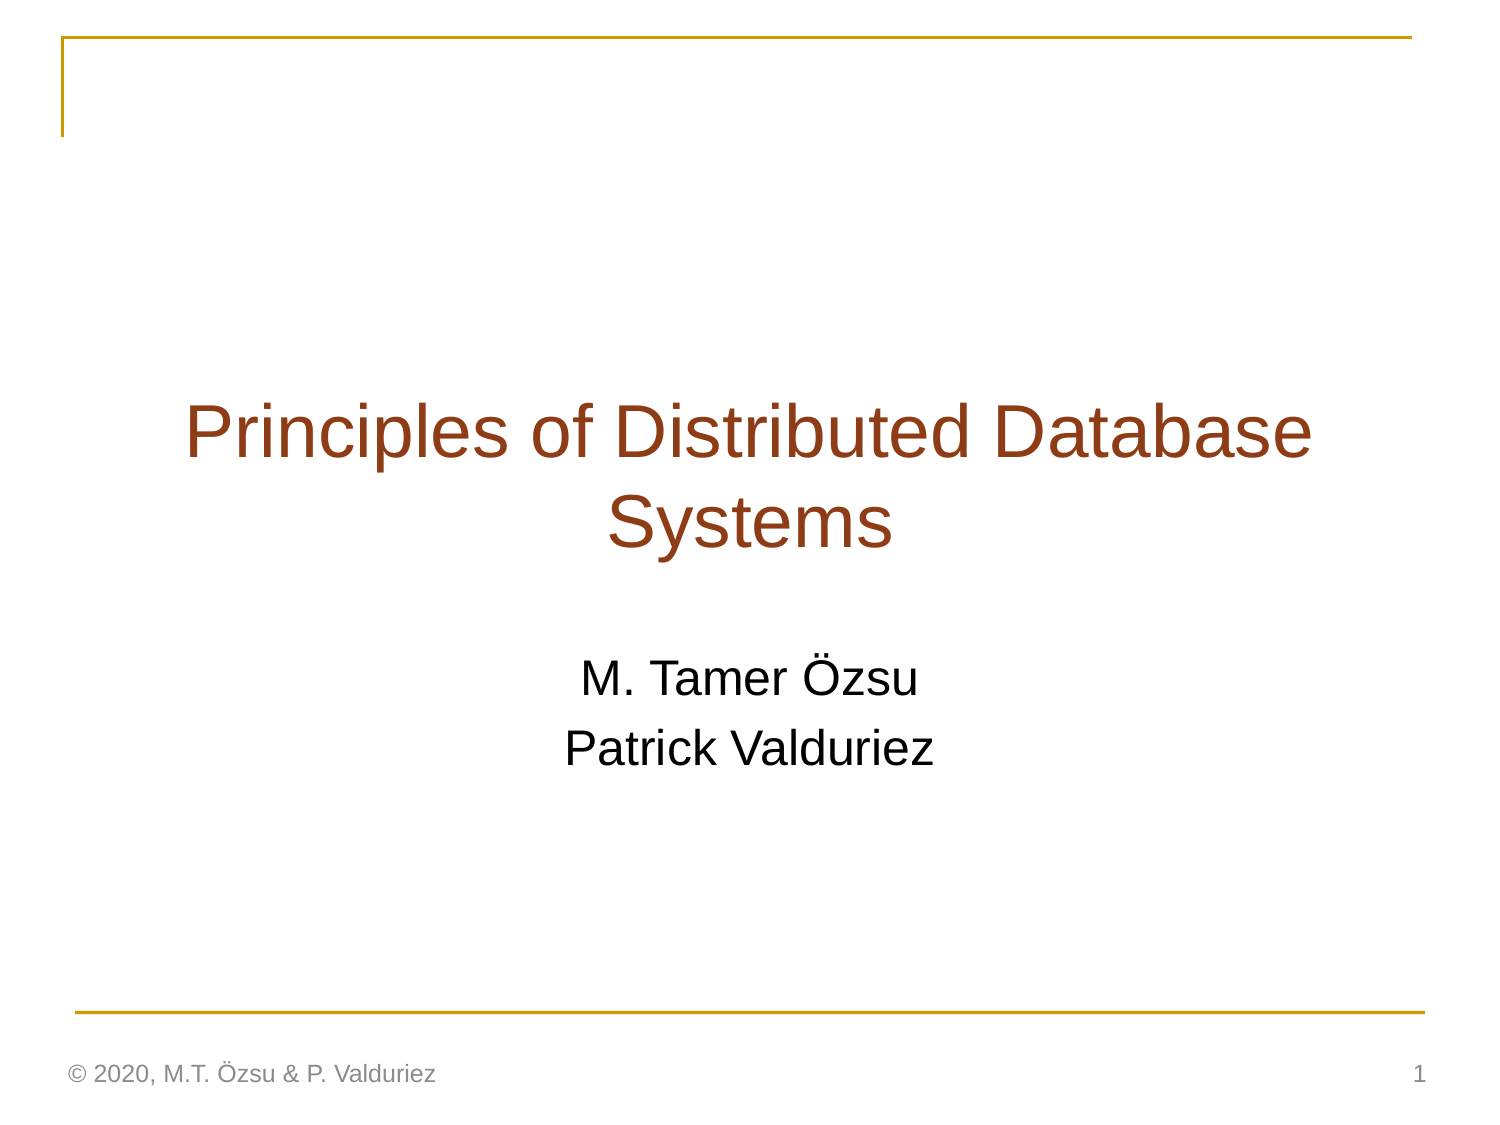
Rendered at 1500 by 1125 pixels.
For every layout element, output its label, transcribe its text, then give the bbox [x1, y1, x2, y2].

slide_number 1 [1104, 1042, 1442, 1103]
title Principles of Distributed Database Systems [112, 374, 1388, 563]
subtitle M. Tamer Özsu Patrick Valduriez [224, 637, 1276, 926]
footer © 2020, M.T. Özsu & P. Valduriez [53, 1042, 560, 1103]
